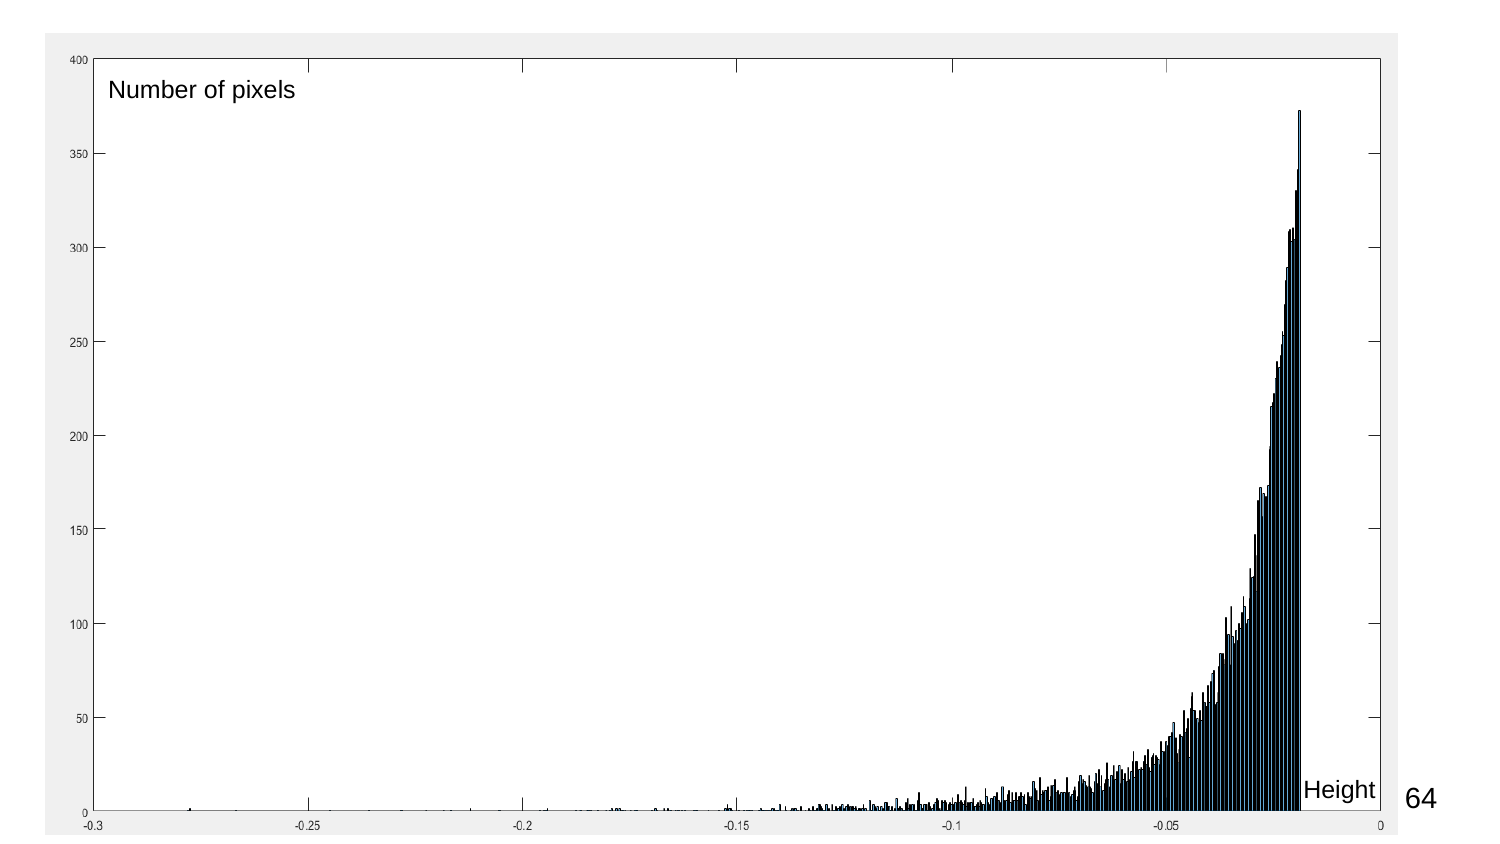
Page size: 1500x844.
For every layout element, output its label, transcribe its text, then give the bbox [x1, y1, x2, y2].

picture [45, 32, 1398, 835]
text_box Height [1401, 758, 1406, 823]
slide_number ‹#› [1401, 764, 1480, 830]
